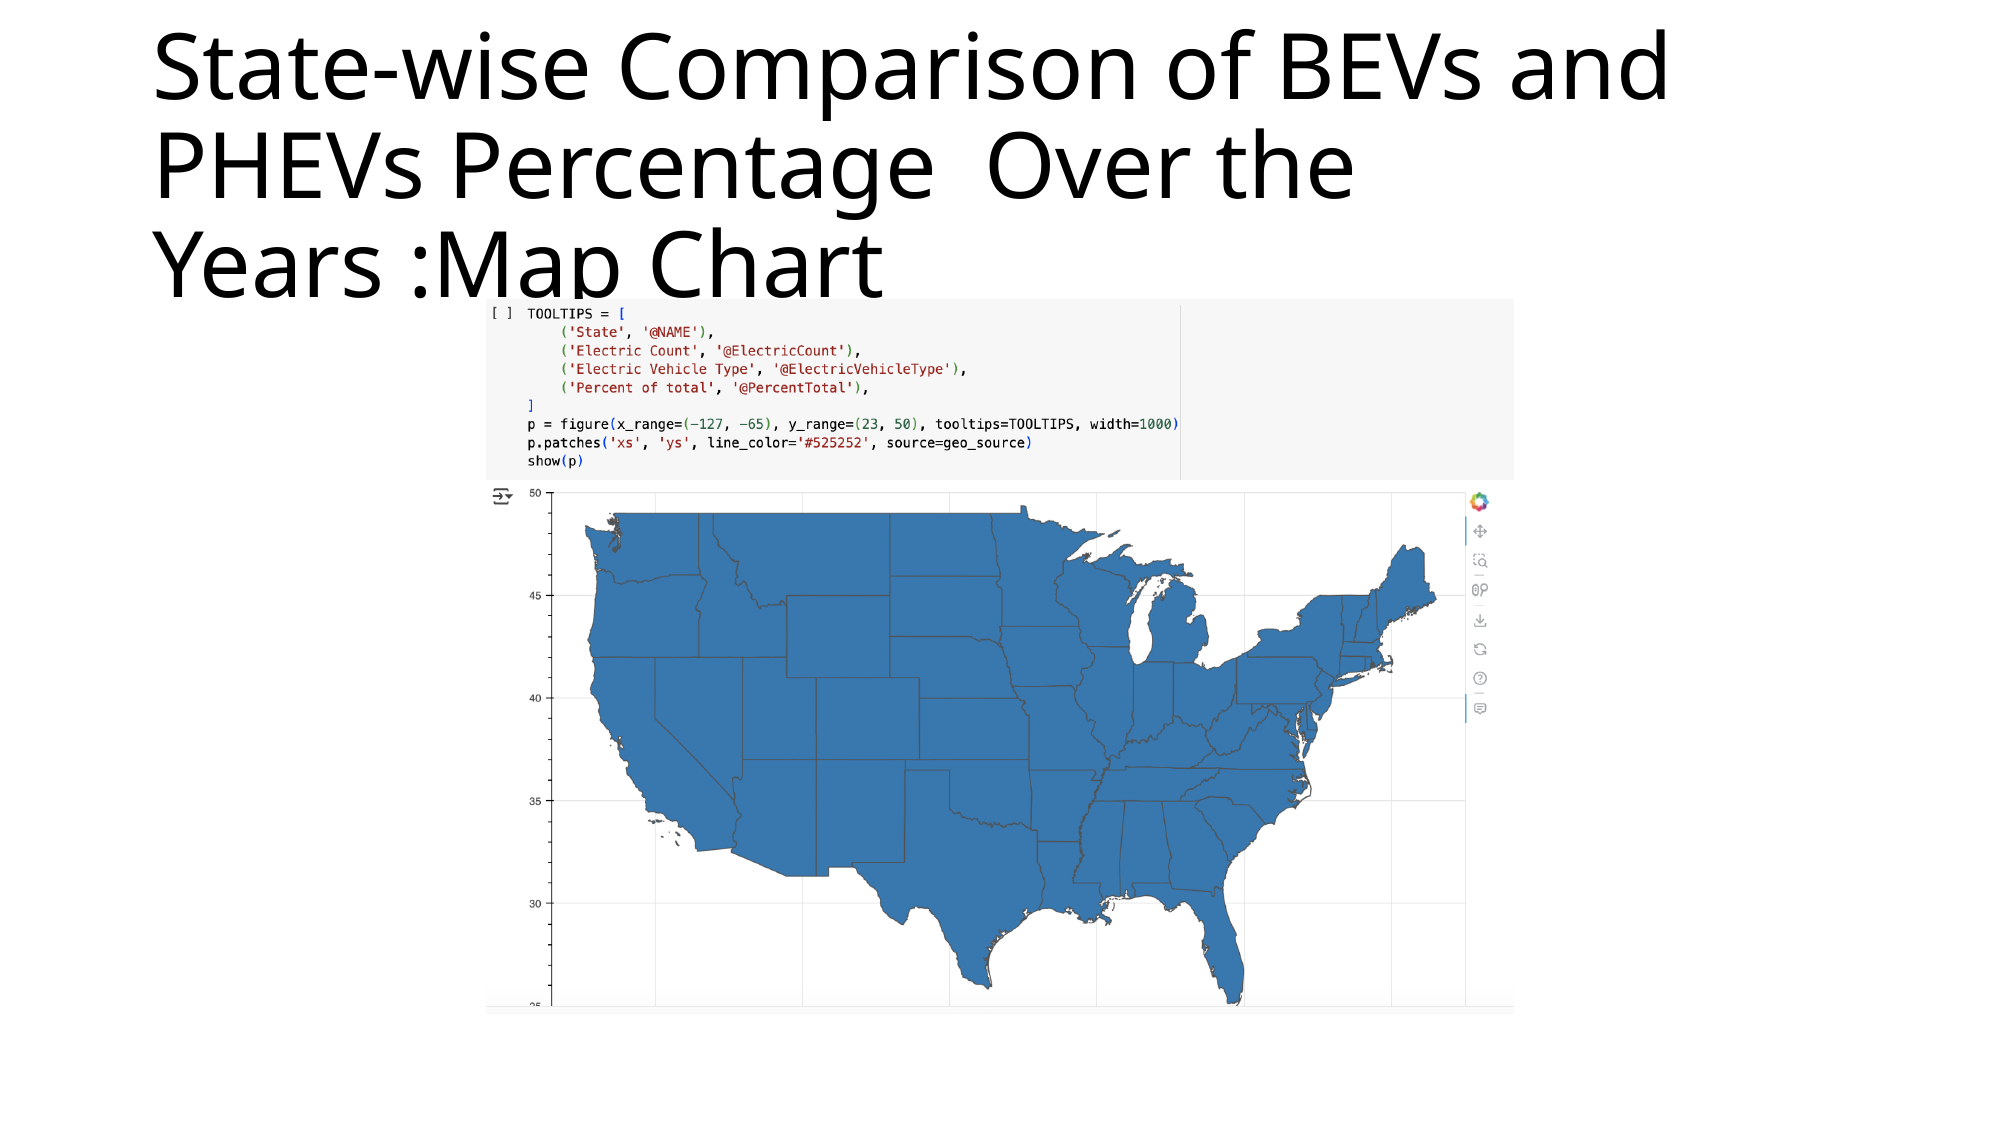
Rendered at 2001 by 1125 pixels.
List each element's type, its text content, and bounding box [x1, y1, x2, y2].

title State-wise Comparison of BEVs and PHEVs Percentage Over the Years :Map Chart [137, 59, 1863, 278]
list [486, 298, 1514, 1014]
